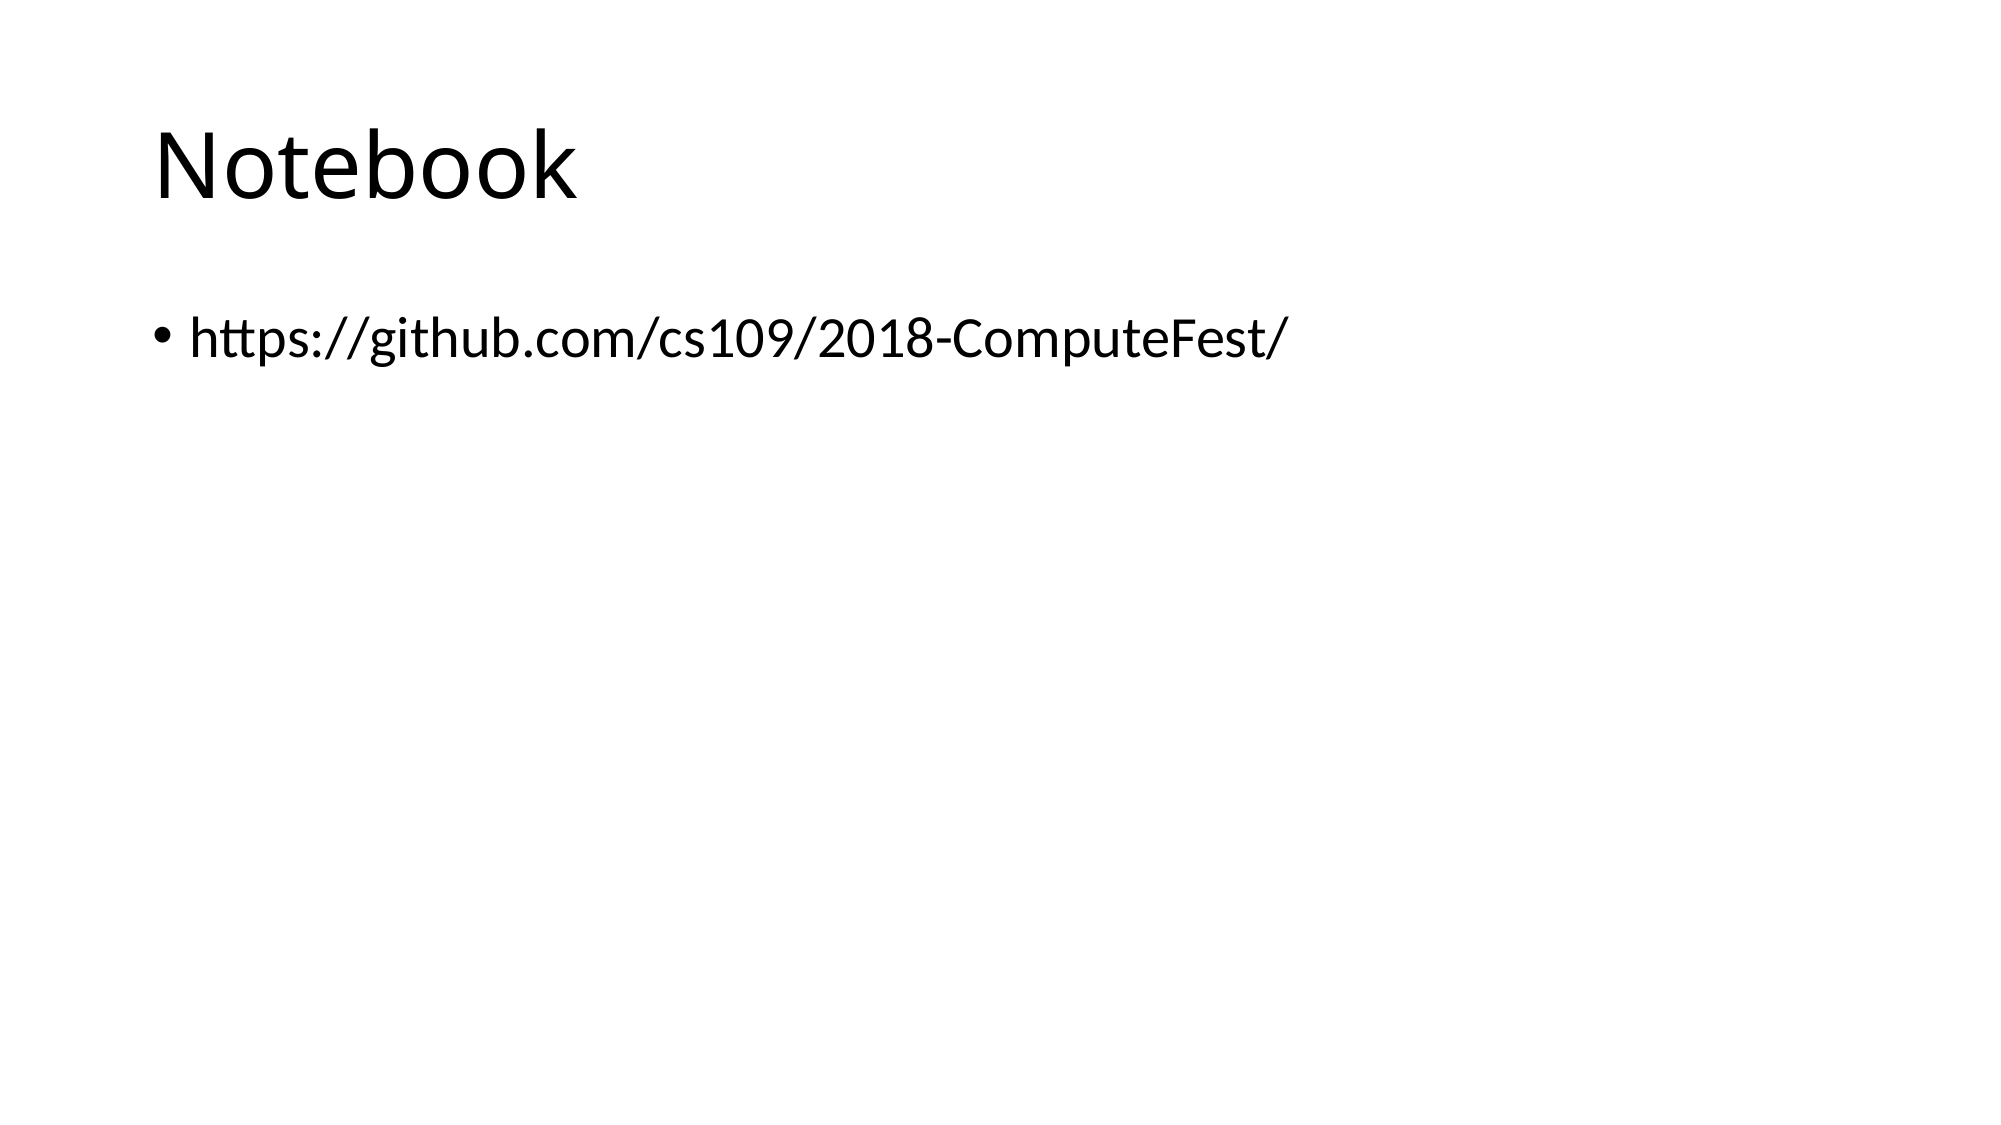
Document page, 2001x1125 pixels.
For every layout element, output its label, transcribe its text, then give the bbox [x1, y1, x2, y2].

title Notebook [137, 59, 1863, 278]
list https://github.com/cs109/2018-ComputeFest/ [137, 299, 1863, 1014]
